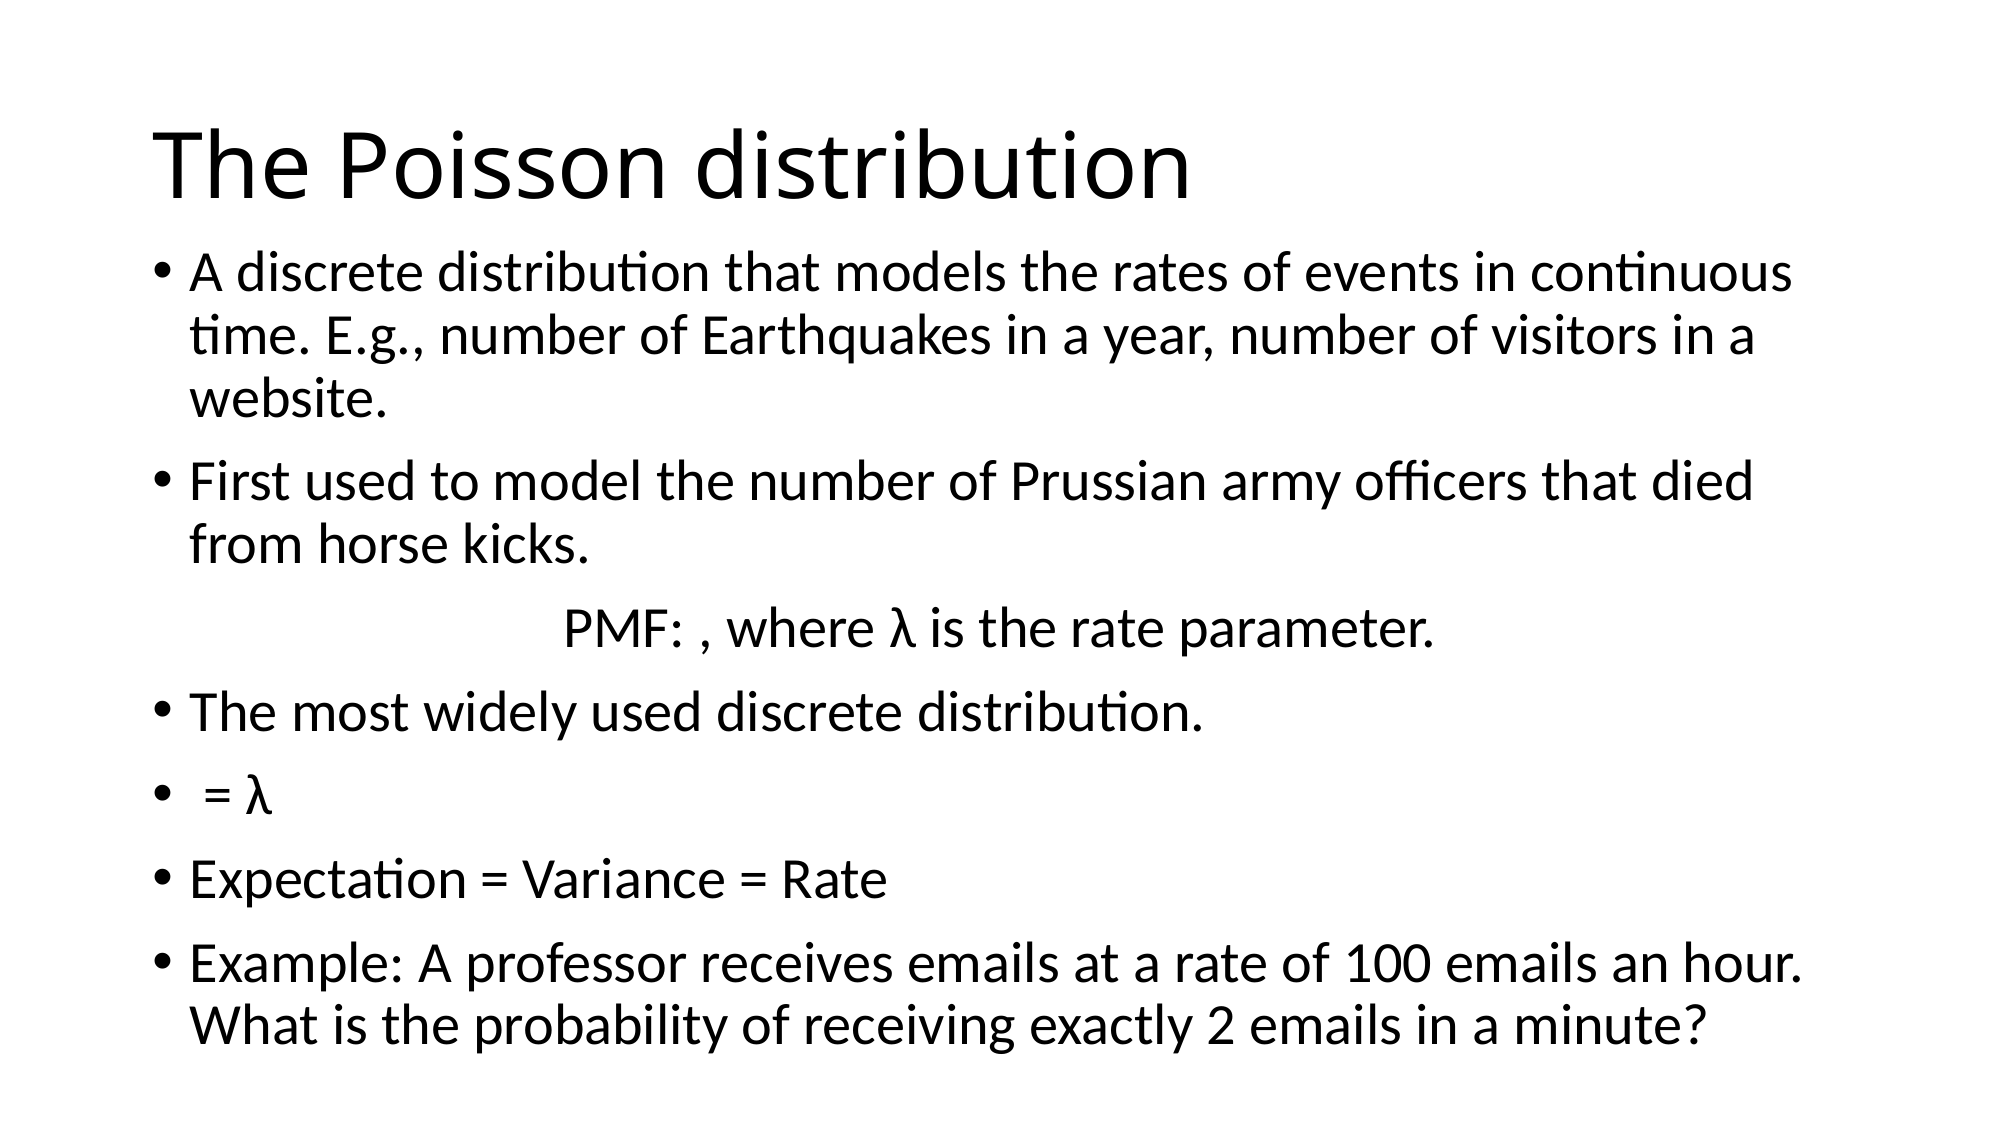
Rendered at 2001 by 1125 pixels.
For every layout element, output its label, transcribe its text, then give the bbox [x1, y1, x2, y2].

title The Poisson distribution [137, 59, 1863, 278]
